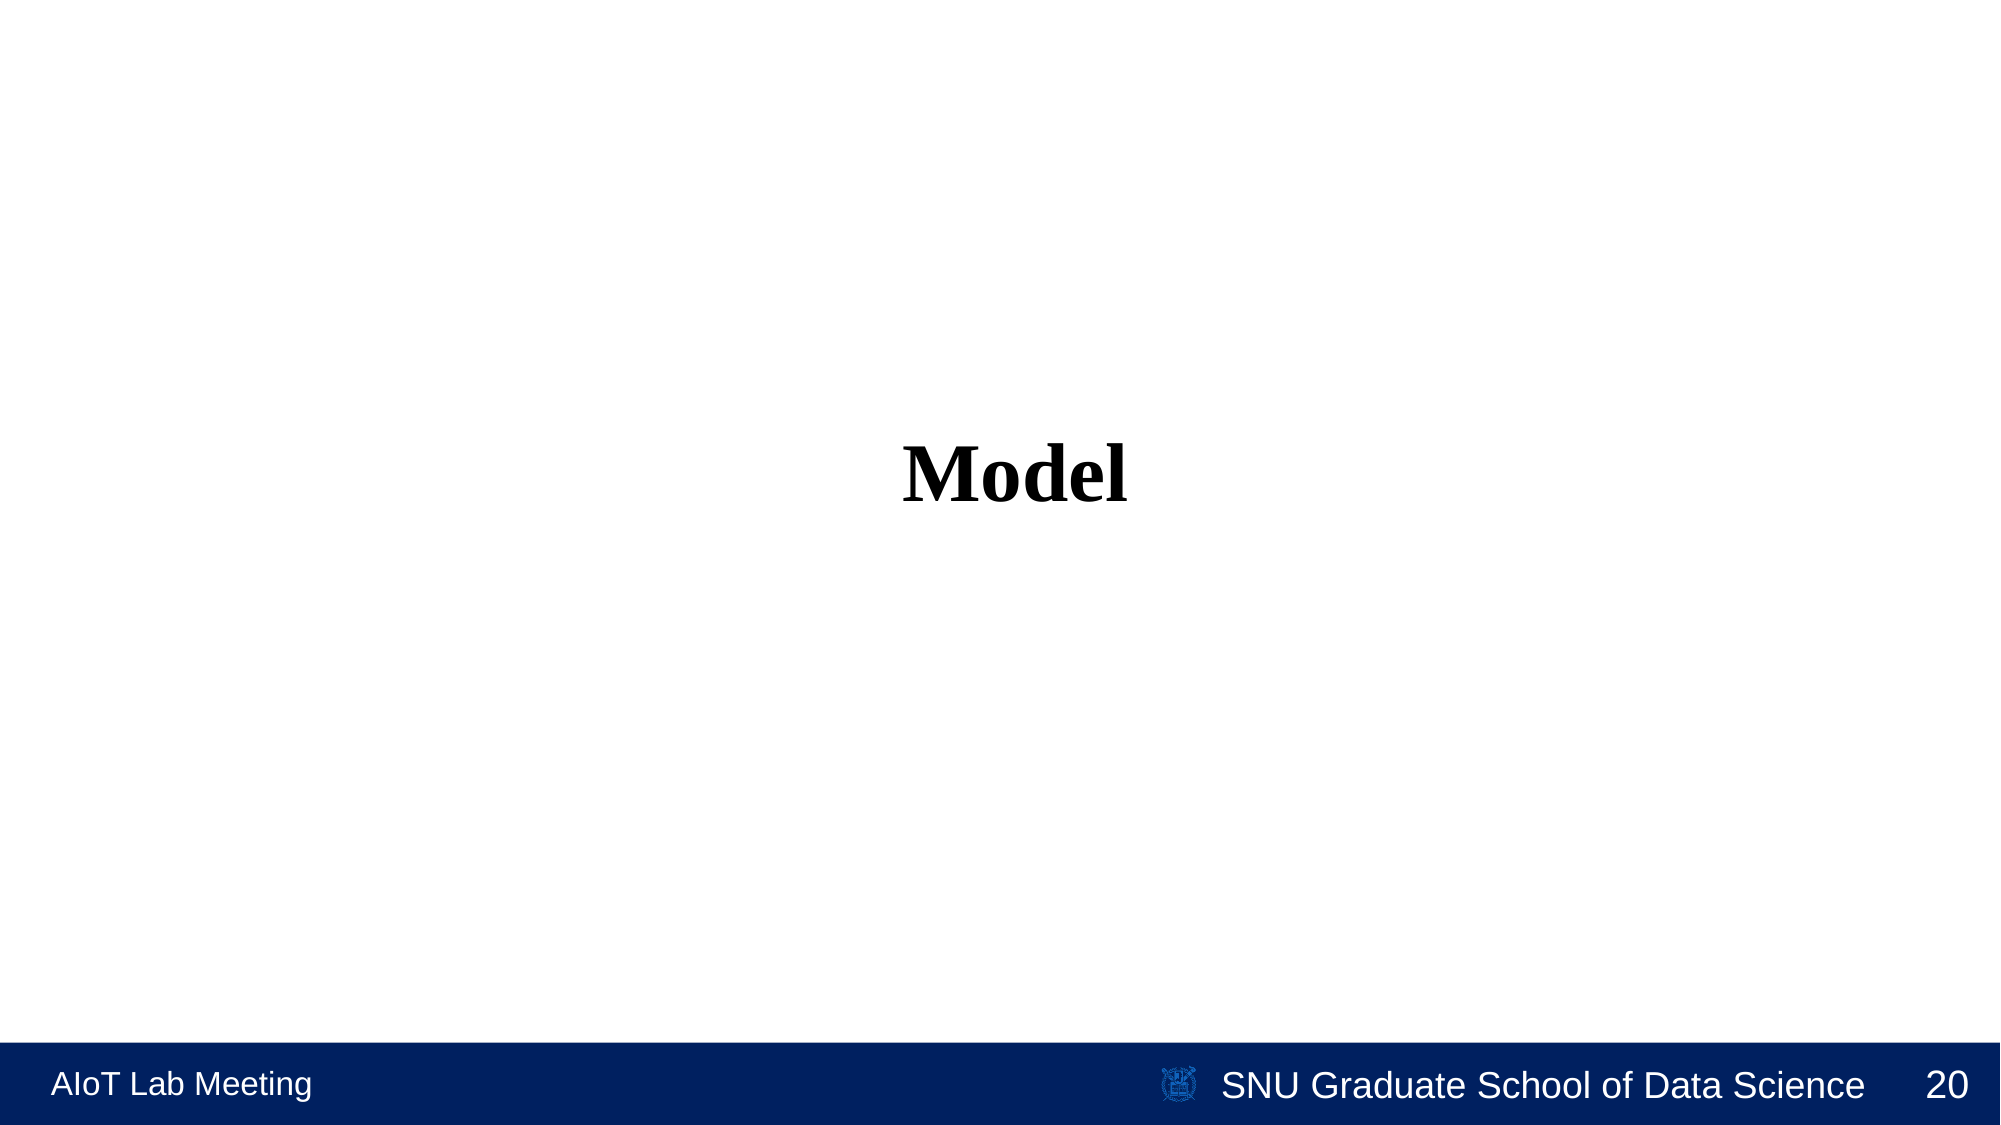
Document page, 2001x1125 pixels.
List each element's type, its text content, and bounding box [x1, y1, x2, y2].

picture [1161, 1063, 1197, 1105]
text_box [20, 1054, 517, 1111]
text_box Model [68, 216, 1932, 720]
